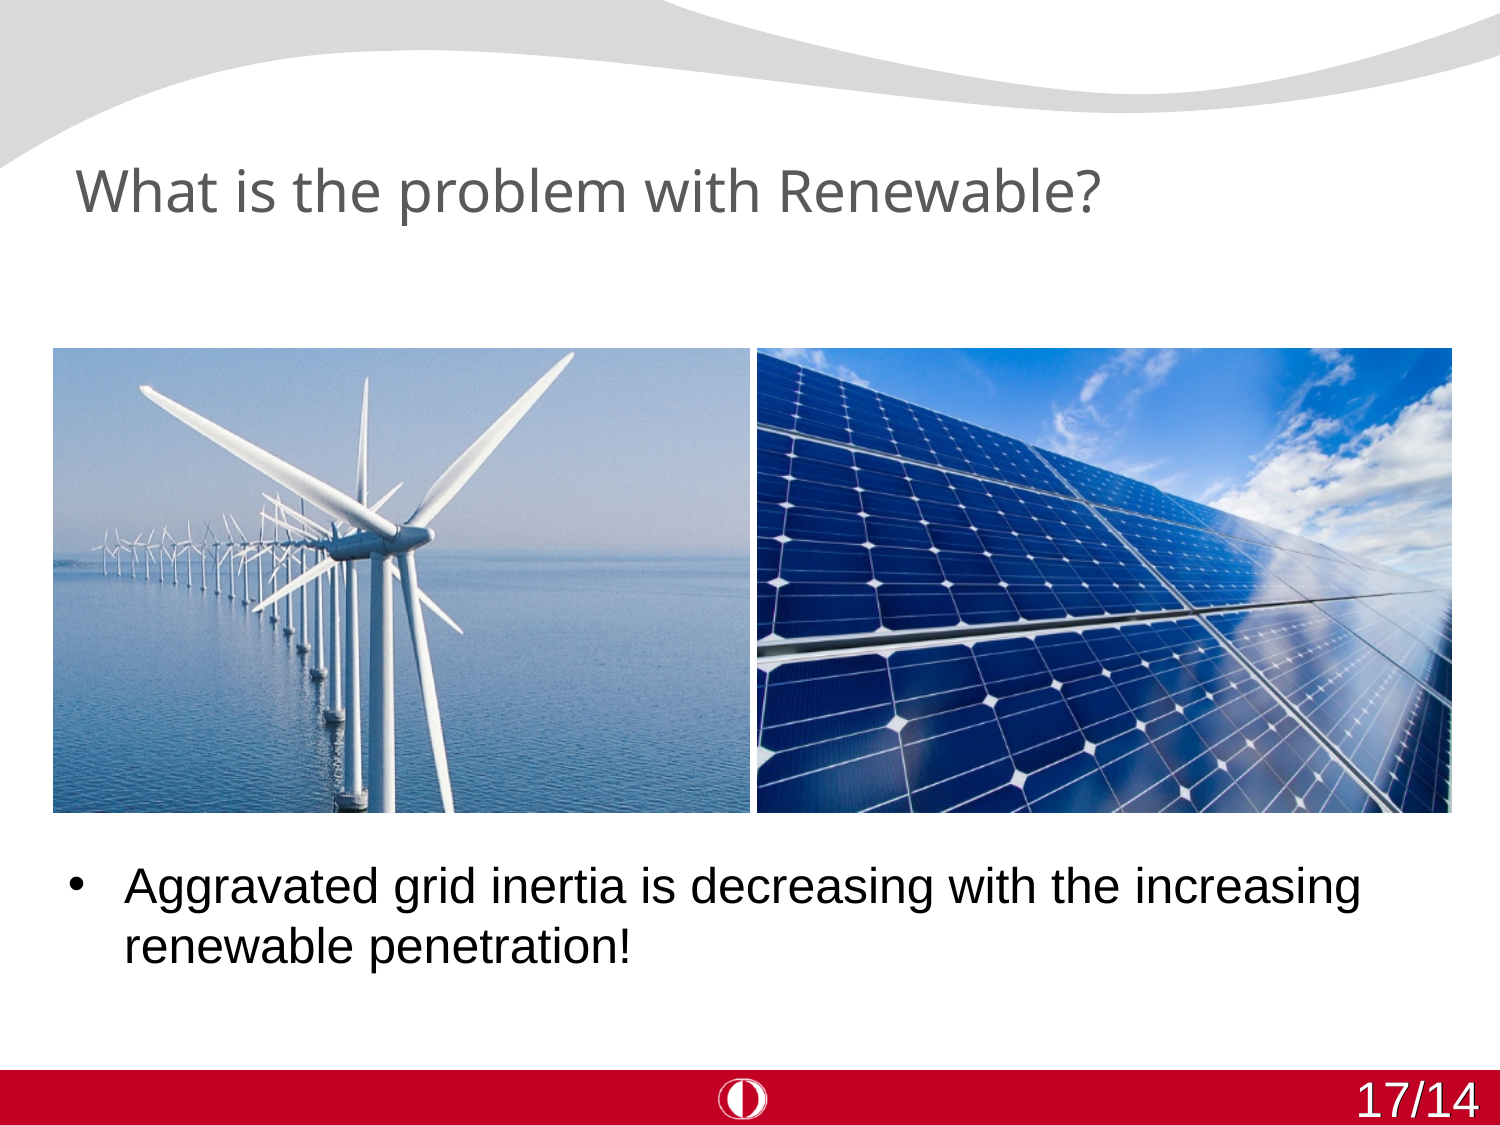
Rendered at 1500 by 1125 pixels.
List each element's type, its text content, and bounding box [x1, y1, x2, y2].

picture [756, 348, 1453, 813]
picture [713, 1078, 781, 1122]
title What is the problem with Renewable? [75, 55, 1425, 224]
text_box Aggravated grid inertia is decreasing with the increasing renewable penetration! [53, 845, 1452, 981]
picture [52, 348, 751, 813]
